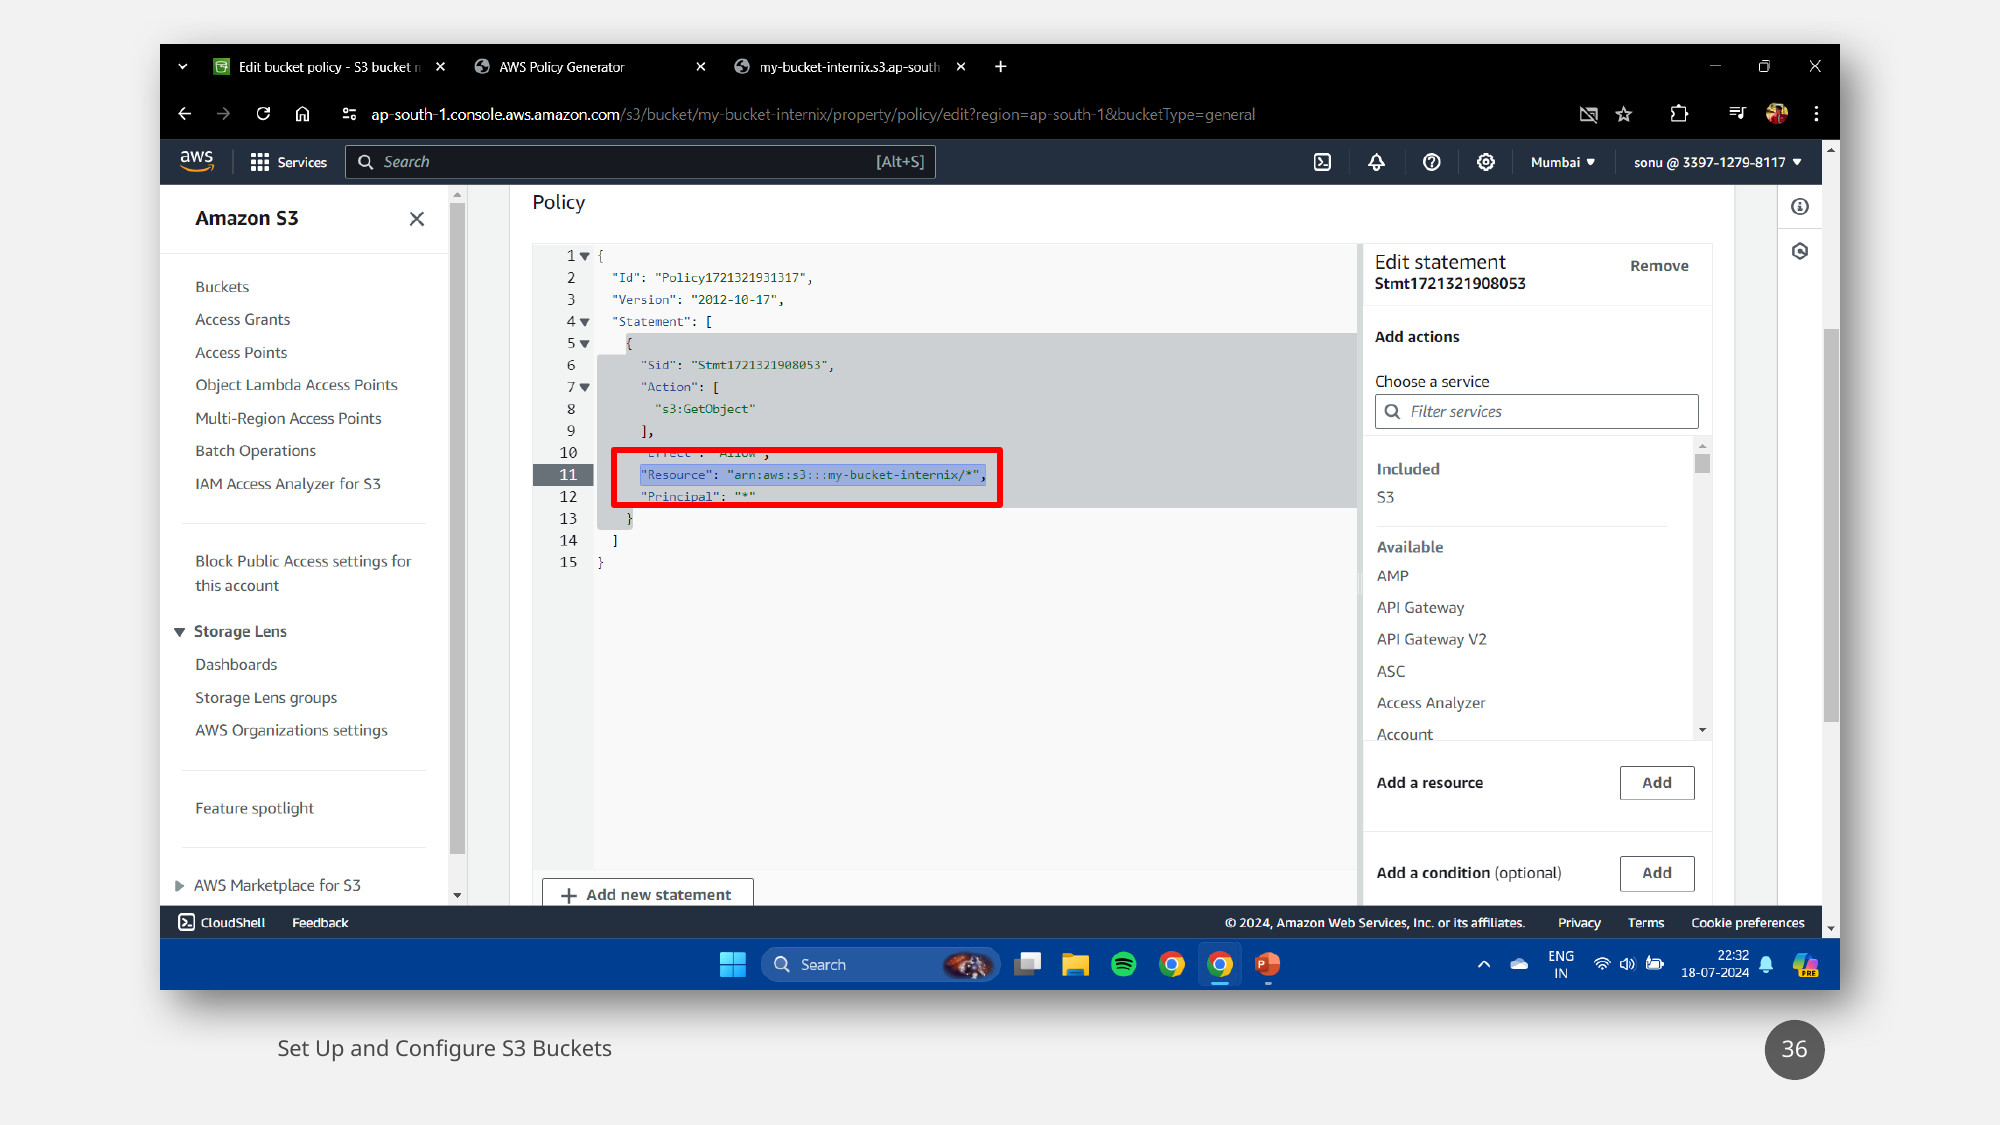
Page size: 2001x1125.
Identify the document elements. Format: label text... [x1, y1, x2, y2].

footer Set Up and Configure S3 Buckets [262, 1039, 1231, 1076]
slide_number 36 [1764, 1039, 1825, 1080]
picture [160, 44, 1840, 990]
